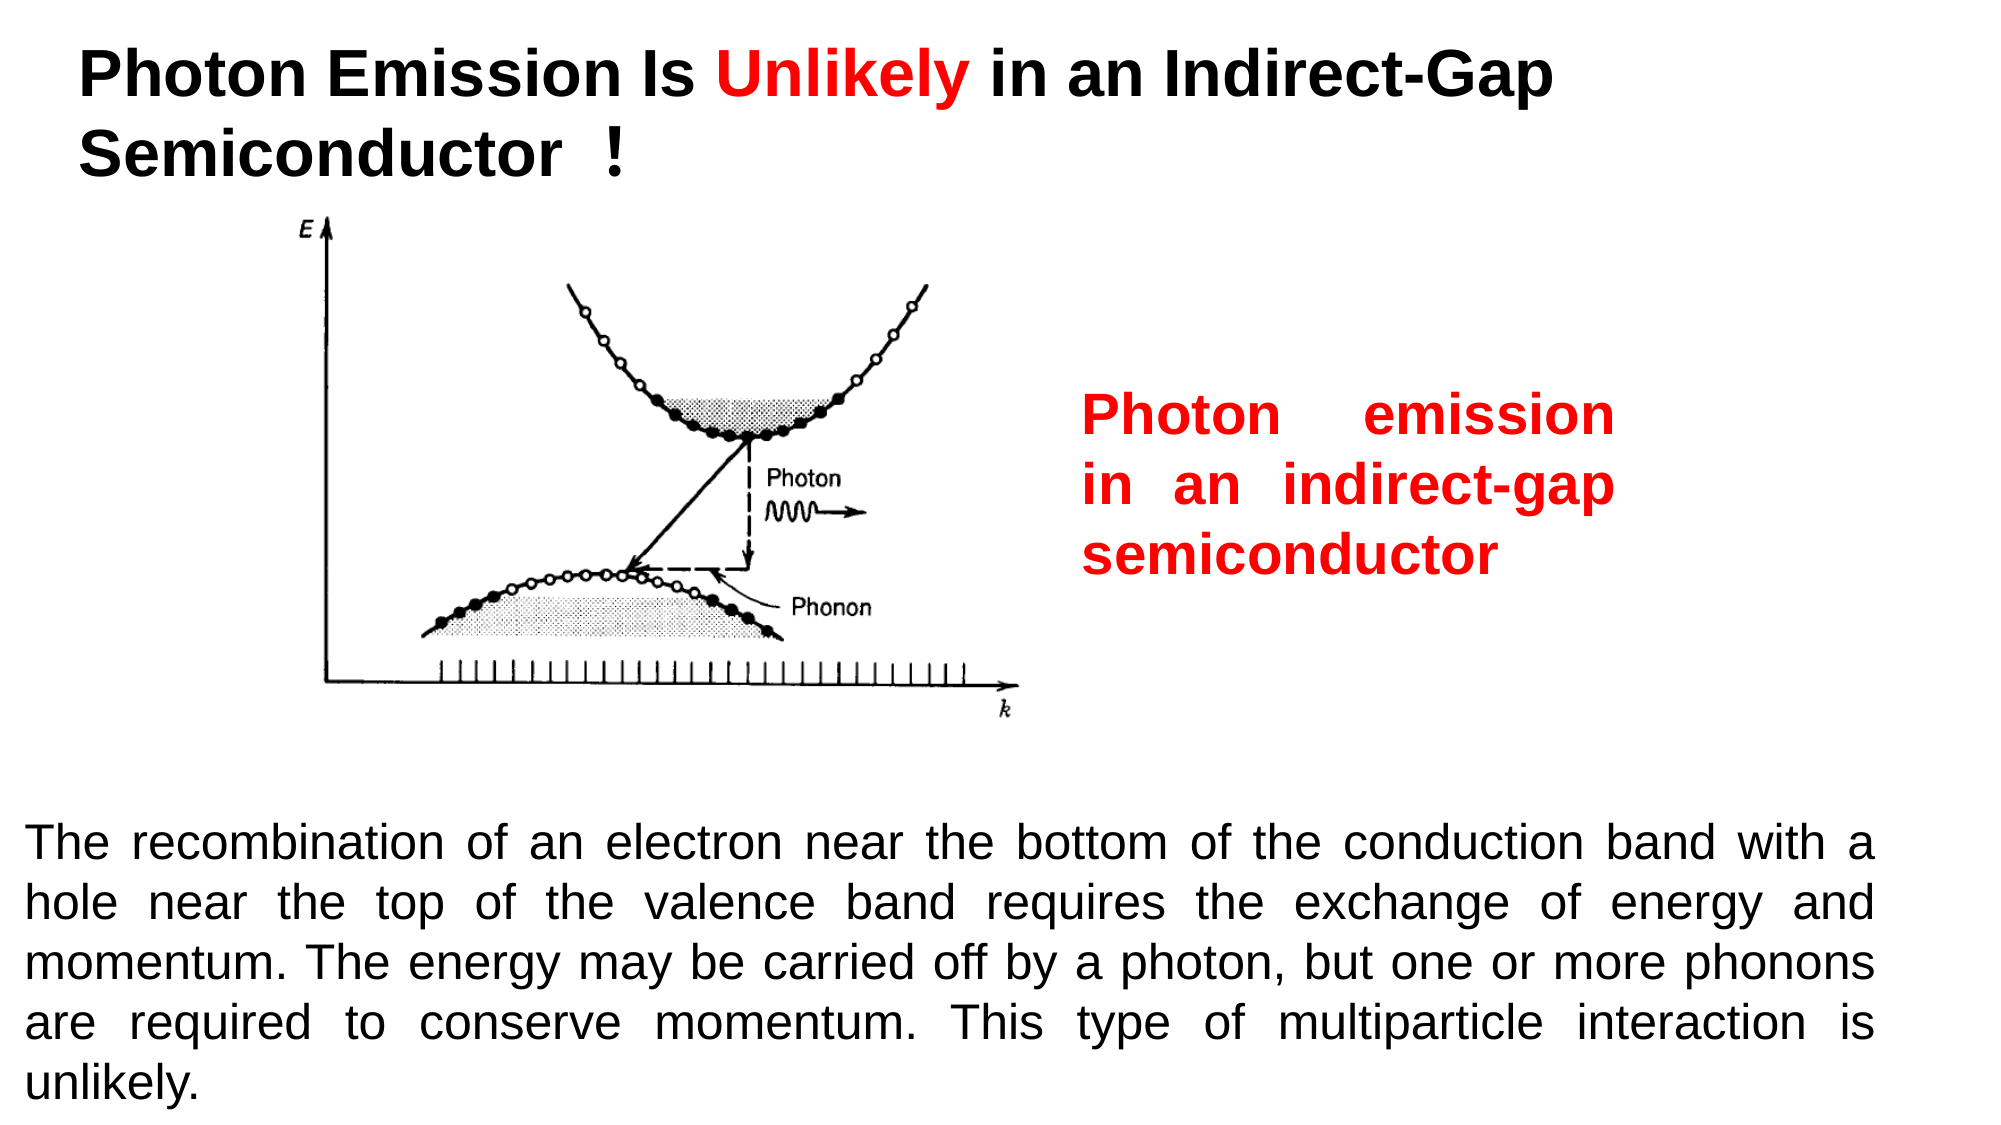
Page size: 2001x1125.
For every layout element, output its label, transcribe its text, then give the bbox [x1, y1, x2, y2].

text_box The recombination of an electron near the bottom of the conduction band with a hole near the top of the valence band requires the exchange of energy and momentum. The energy may be carried off by a photon, but one or more phonons are required to conserve momentum. This type of multiparticle interaction is unlikely. [9, 801, 1892, 1117]
text_box Photon emission in an indirect-gap semiconductor [1067, 369, 1631, 594]
picture [291, 213, 1030, 719]
text_box Photon Emission Is Unlikely in an Indirect-Gap Semiconductor ！ [64, 22, 1892, 197]
